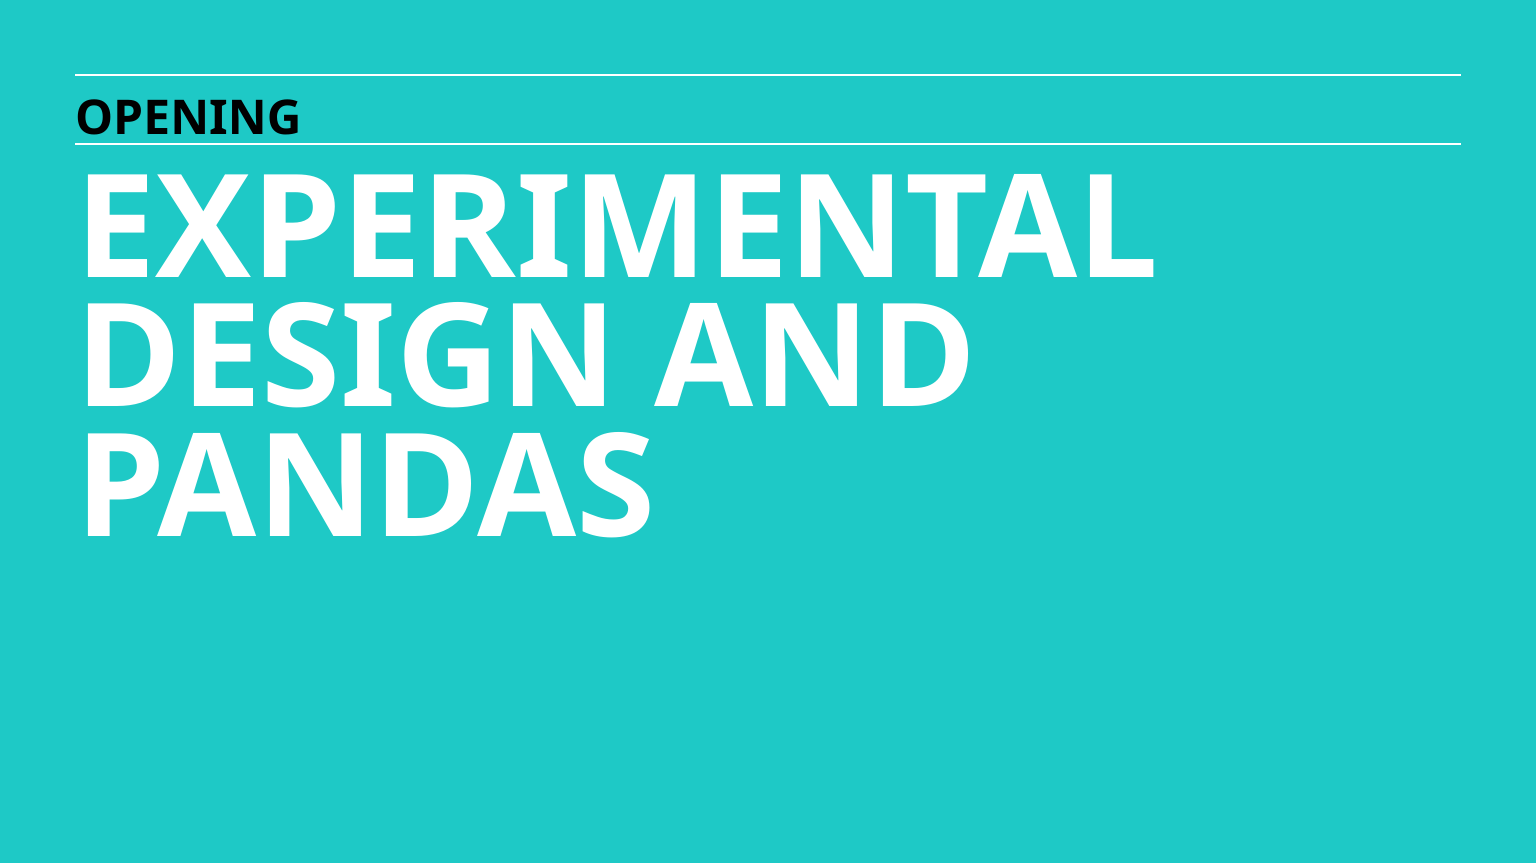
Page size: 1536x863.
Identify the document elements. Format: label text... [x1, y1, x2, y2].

text_box EXPERIMENTAL DESIGN AND PANDAS [74, 173, 1461, 506]
text_box OPENING [75, 86, 1275, 138]
